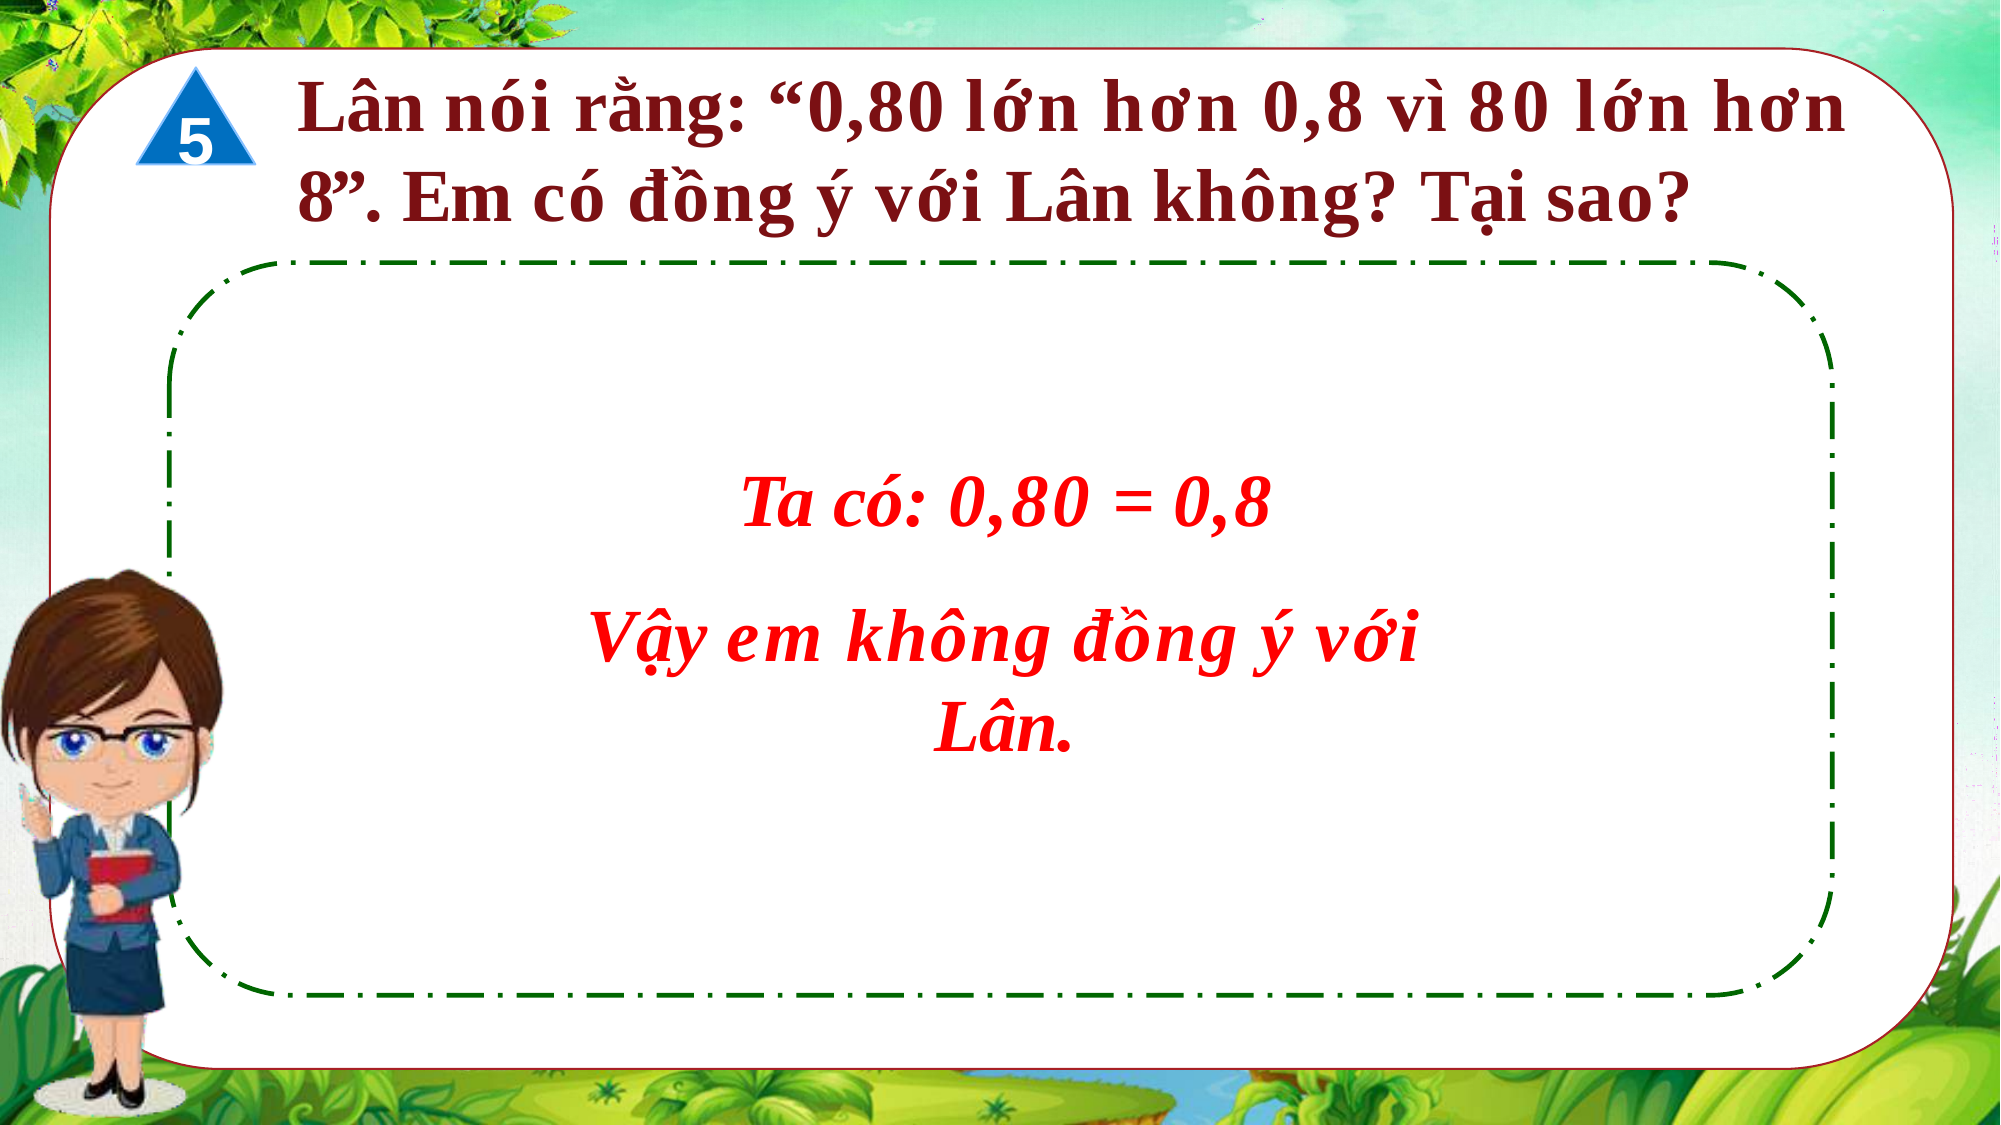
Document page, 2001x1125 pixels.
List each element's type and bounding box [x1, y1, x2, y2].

text_box [0, 0, 2000, 1125]
picture [0, 542, 324, 1125]
